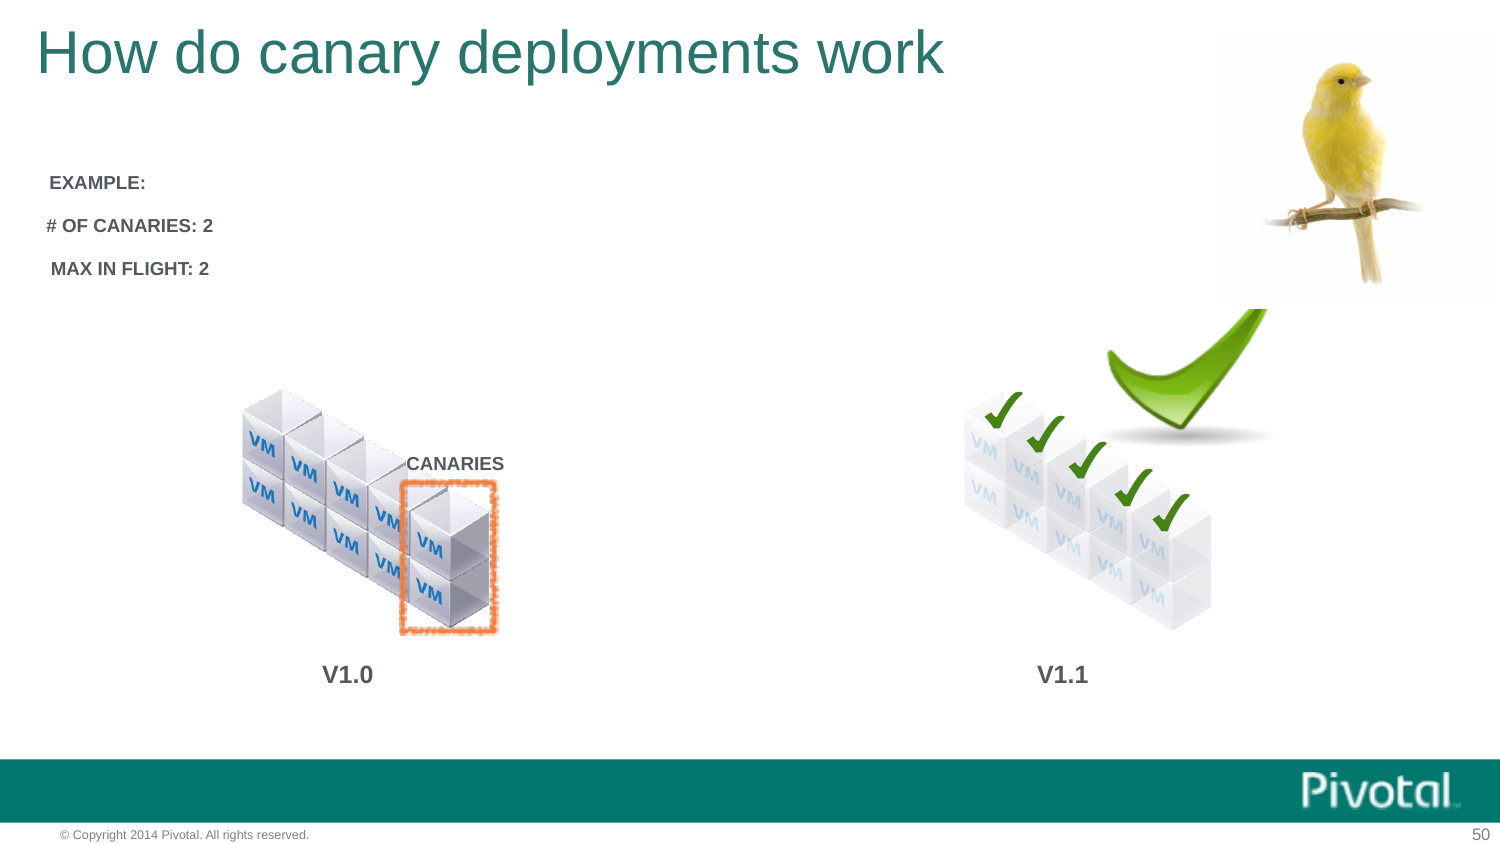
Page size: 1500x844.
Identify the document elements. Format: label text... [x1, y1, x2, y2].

text_box v1.0 [319, 654, 377, 692]
picture [1302, 772, 1461, 810]
text_box v1.1 [1034, 654, 1092, 692]
title How do canary deployments work [36, 12, 1417, 101]
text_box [399, 448, 501, 637]
text_box Max in Flight: 2 [47, 253, 213, 283]
slide_number 50 [1402, 823, 1492, 844]
text_box Example: [46, 167, 150, 197]
picture [963, 30, 1492, 630]
picture [241, 388, 406, 603]
text_box # of Canaries: 2 [43, 210, 217, 240]
